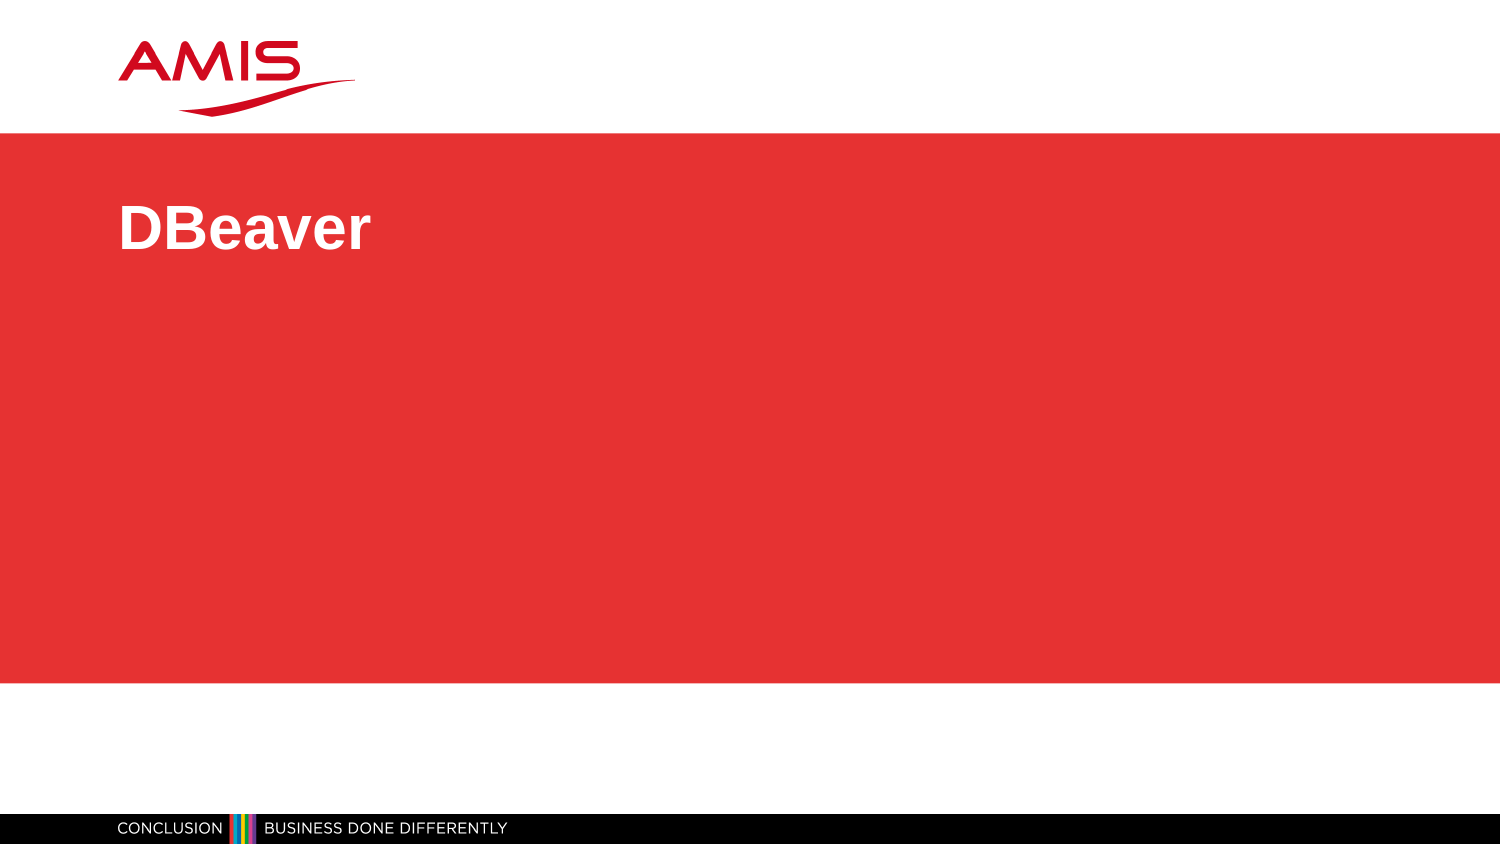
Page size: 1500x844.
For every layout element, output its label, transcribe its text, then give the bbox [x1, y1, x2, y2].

title DBeaver [118, 183, 1382, 597]
picture [239, 814, 1500, 844]
picture [106, 17, 579, 125]
picture [0, 814, 236, 844]
